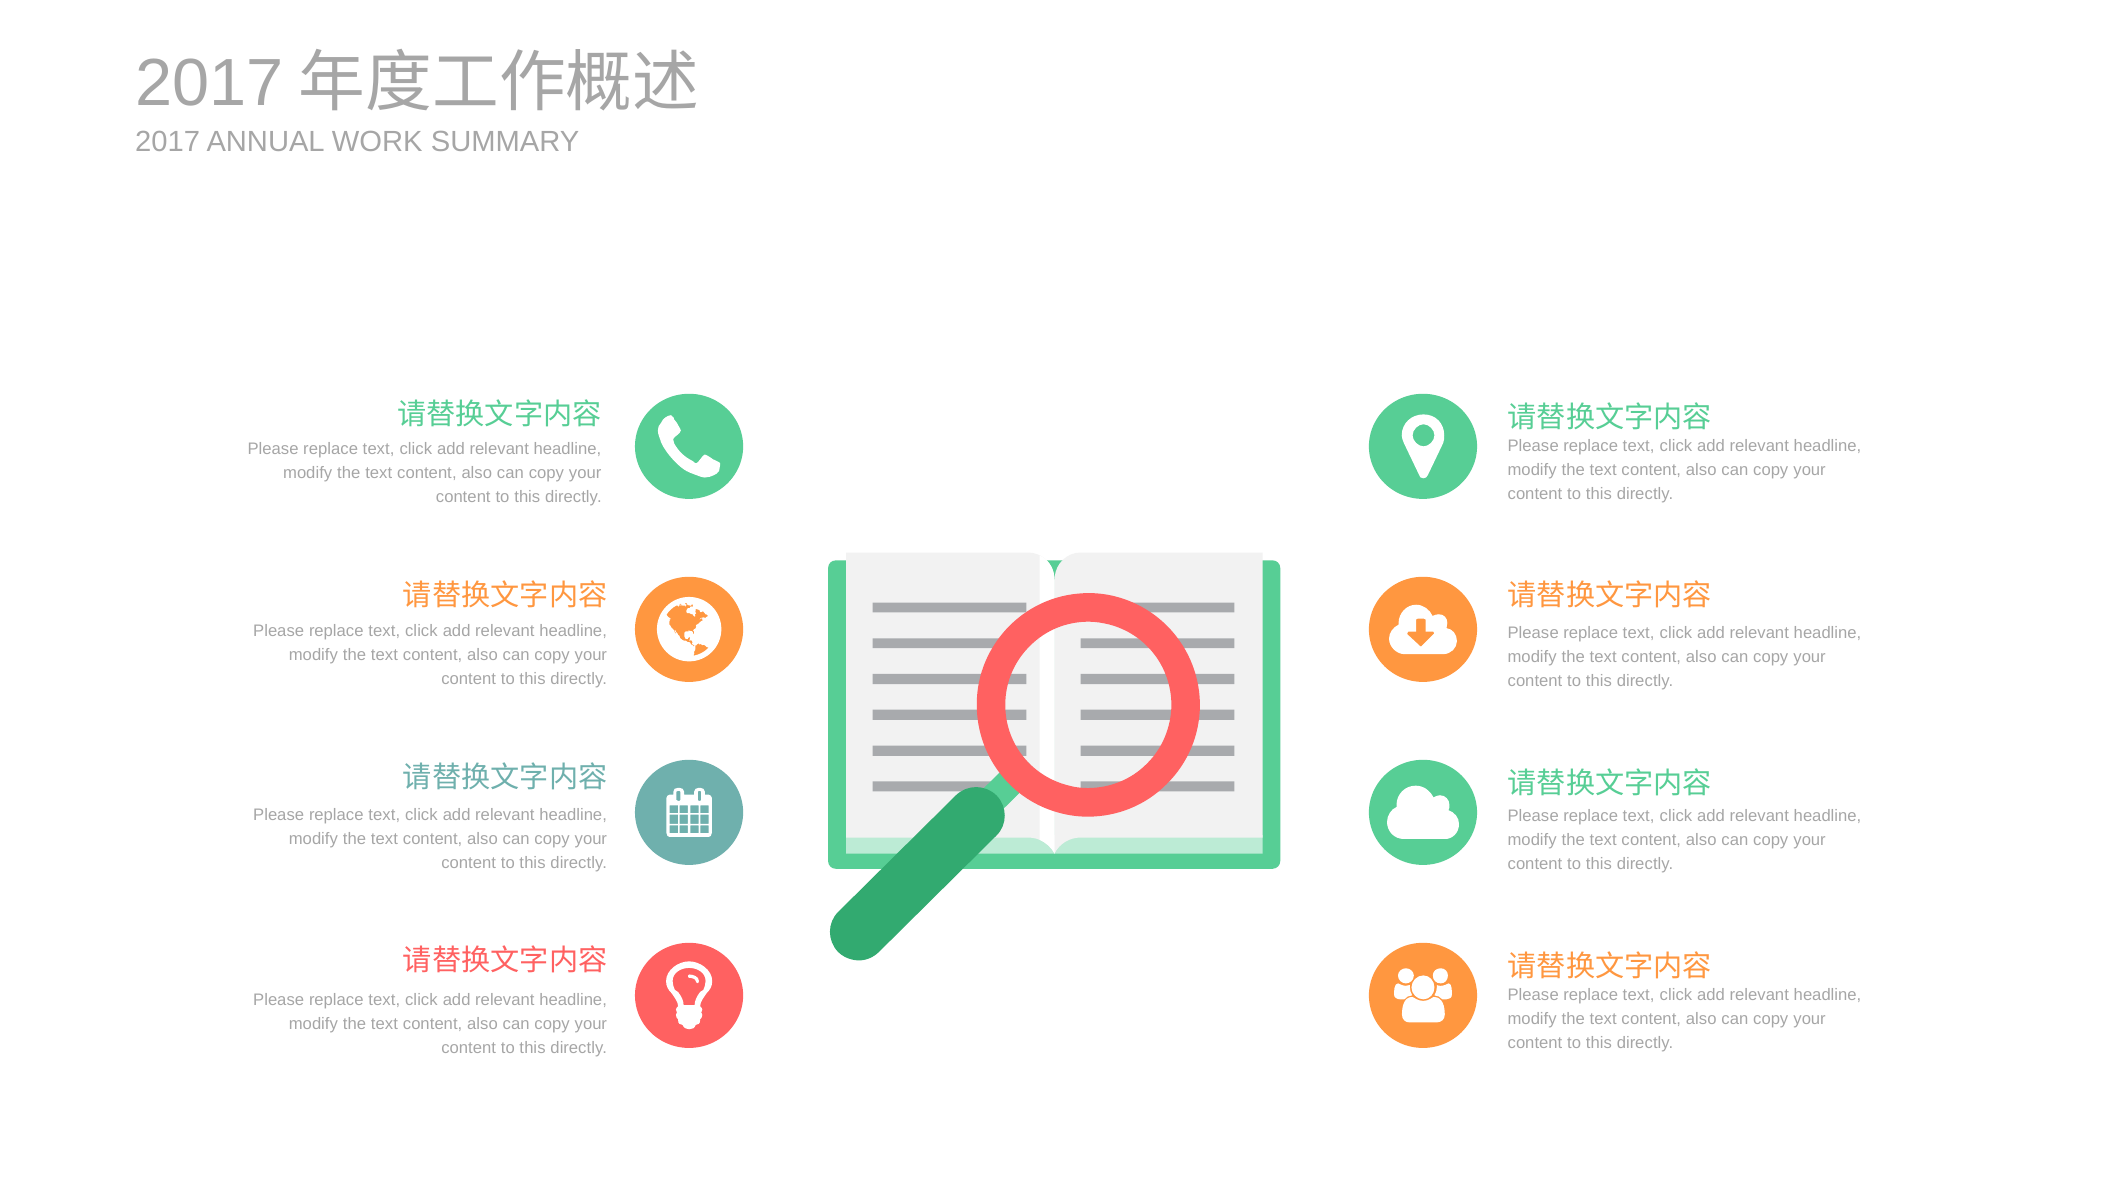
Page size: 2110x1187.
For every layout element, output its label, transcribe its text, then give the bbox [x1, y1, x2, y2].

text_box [1507, 939, 1864, 1053]
text_box 2017 ANNUAL WORK SUMMARY [135, 122, 596, 158]
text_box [251, 568, 608, 689]
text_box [251, 934, 608, 1058]
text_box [1368, 393, 1478, 499]
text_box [634, 942, 744, 1048]
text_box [1368, 942, 1478, 1048]
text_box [827, 552, 1281, 963]
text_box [1368, 576, 1478, 682]
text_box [251, 750, 608, 873]
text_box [1368, 759, 1478, 865]
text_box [634, 759, 744, 865]
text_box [1507, 756, 1864, 874]
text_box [1507, 569, 1864, 691]
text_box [634, 576, 744, 682]
text_box 2017年度工作概述 [135, 38, 783, 119]
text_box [634, 393, 744, 499]
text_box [1507, 390, 1864, 504]
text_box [246, 388, 602, 507]
